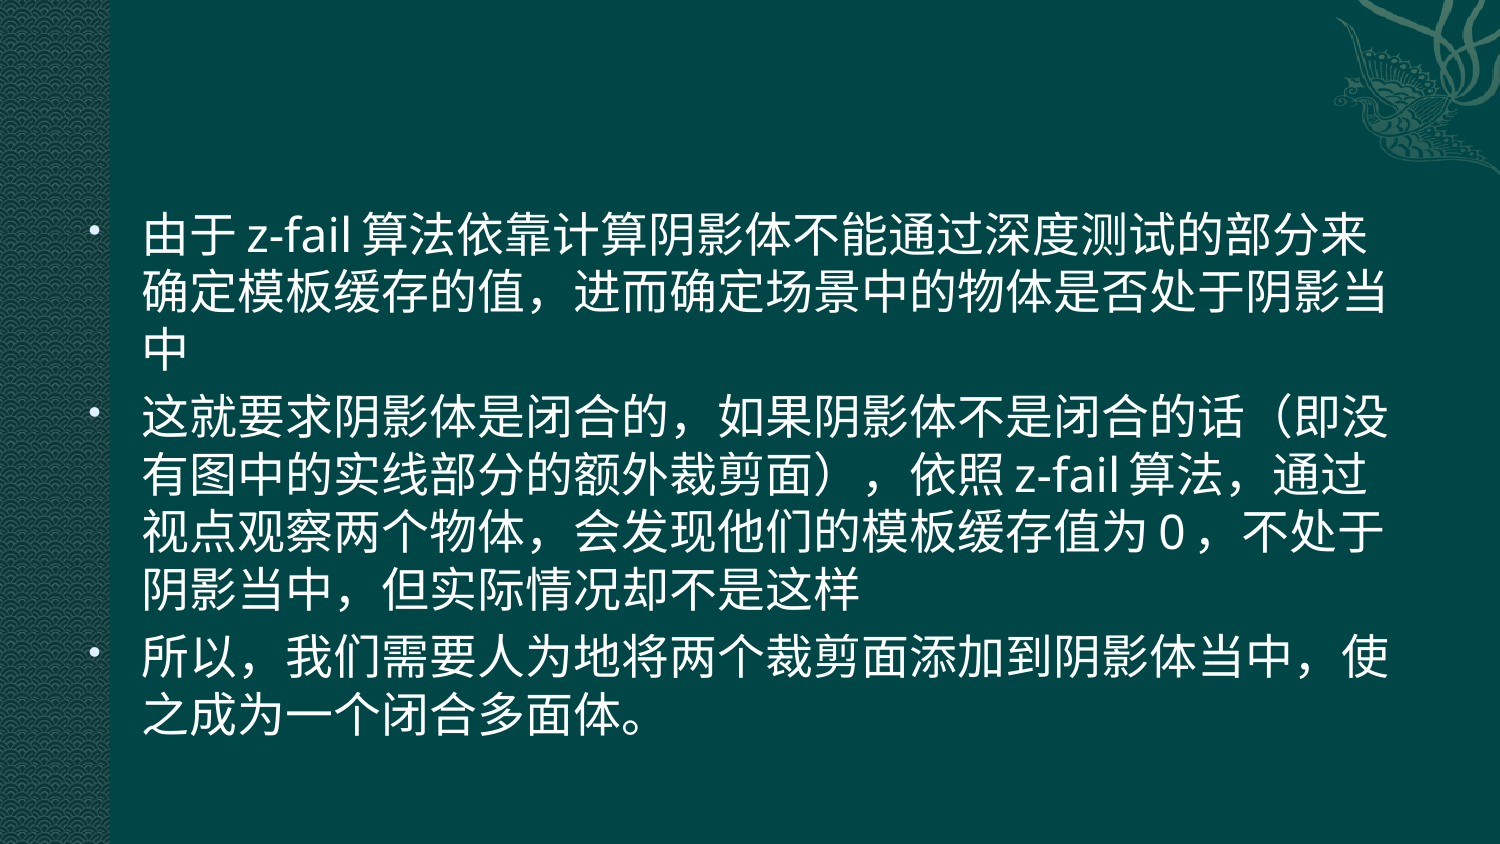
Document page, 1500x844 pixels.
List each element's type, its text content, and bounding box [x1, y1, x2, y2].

list 由于z-fail算法依靠计算阴影体不能通过深度测试的部分来确定模板缓存的值，进而确定场景中的物体是否处于阴影当中 这就要求阴影体是闭合的，如果阴影体不是闭合的话（即没有图中的实线部分的额外裁剪面），依照z-fail算法，通过视点观察两个物体，会发现他们的模板缓存值为0，不处于阴影当中，但实际情况却不是这样 所以，我们需要人为地将两个裁剪面添加到阴影体当中，使之成为一个闭合多面体。 [75, 196, 1425, 754]
picture [0, 0, 110, 844]
